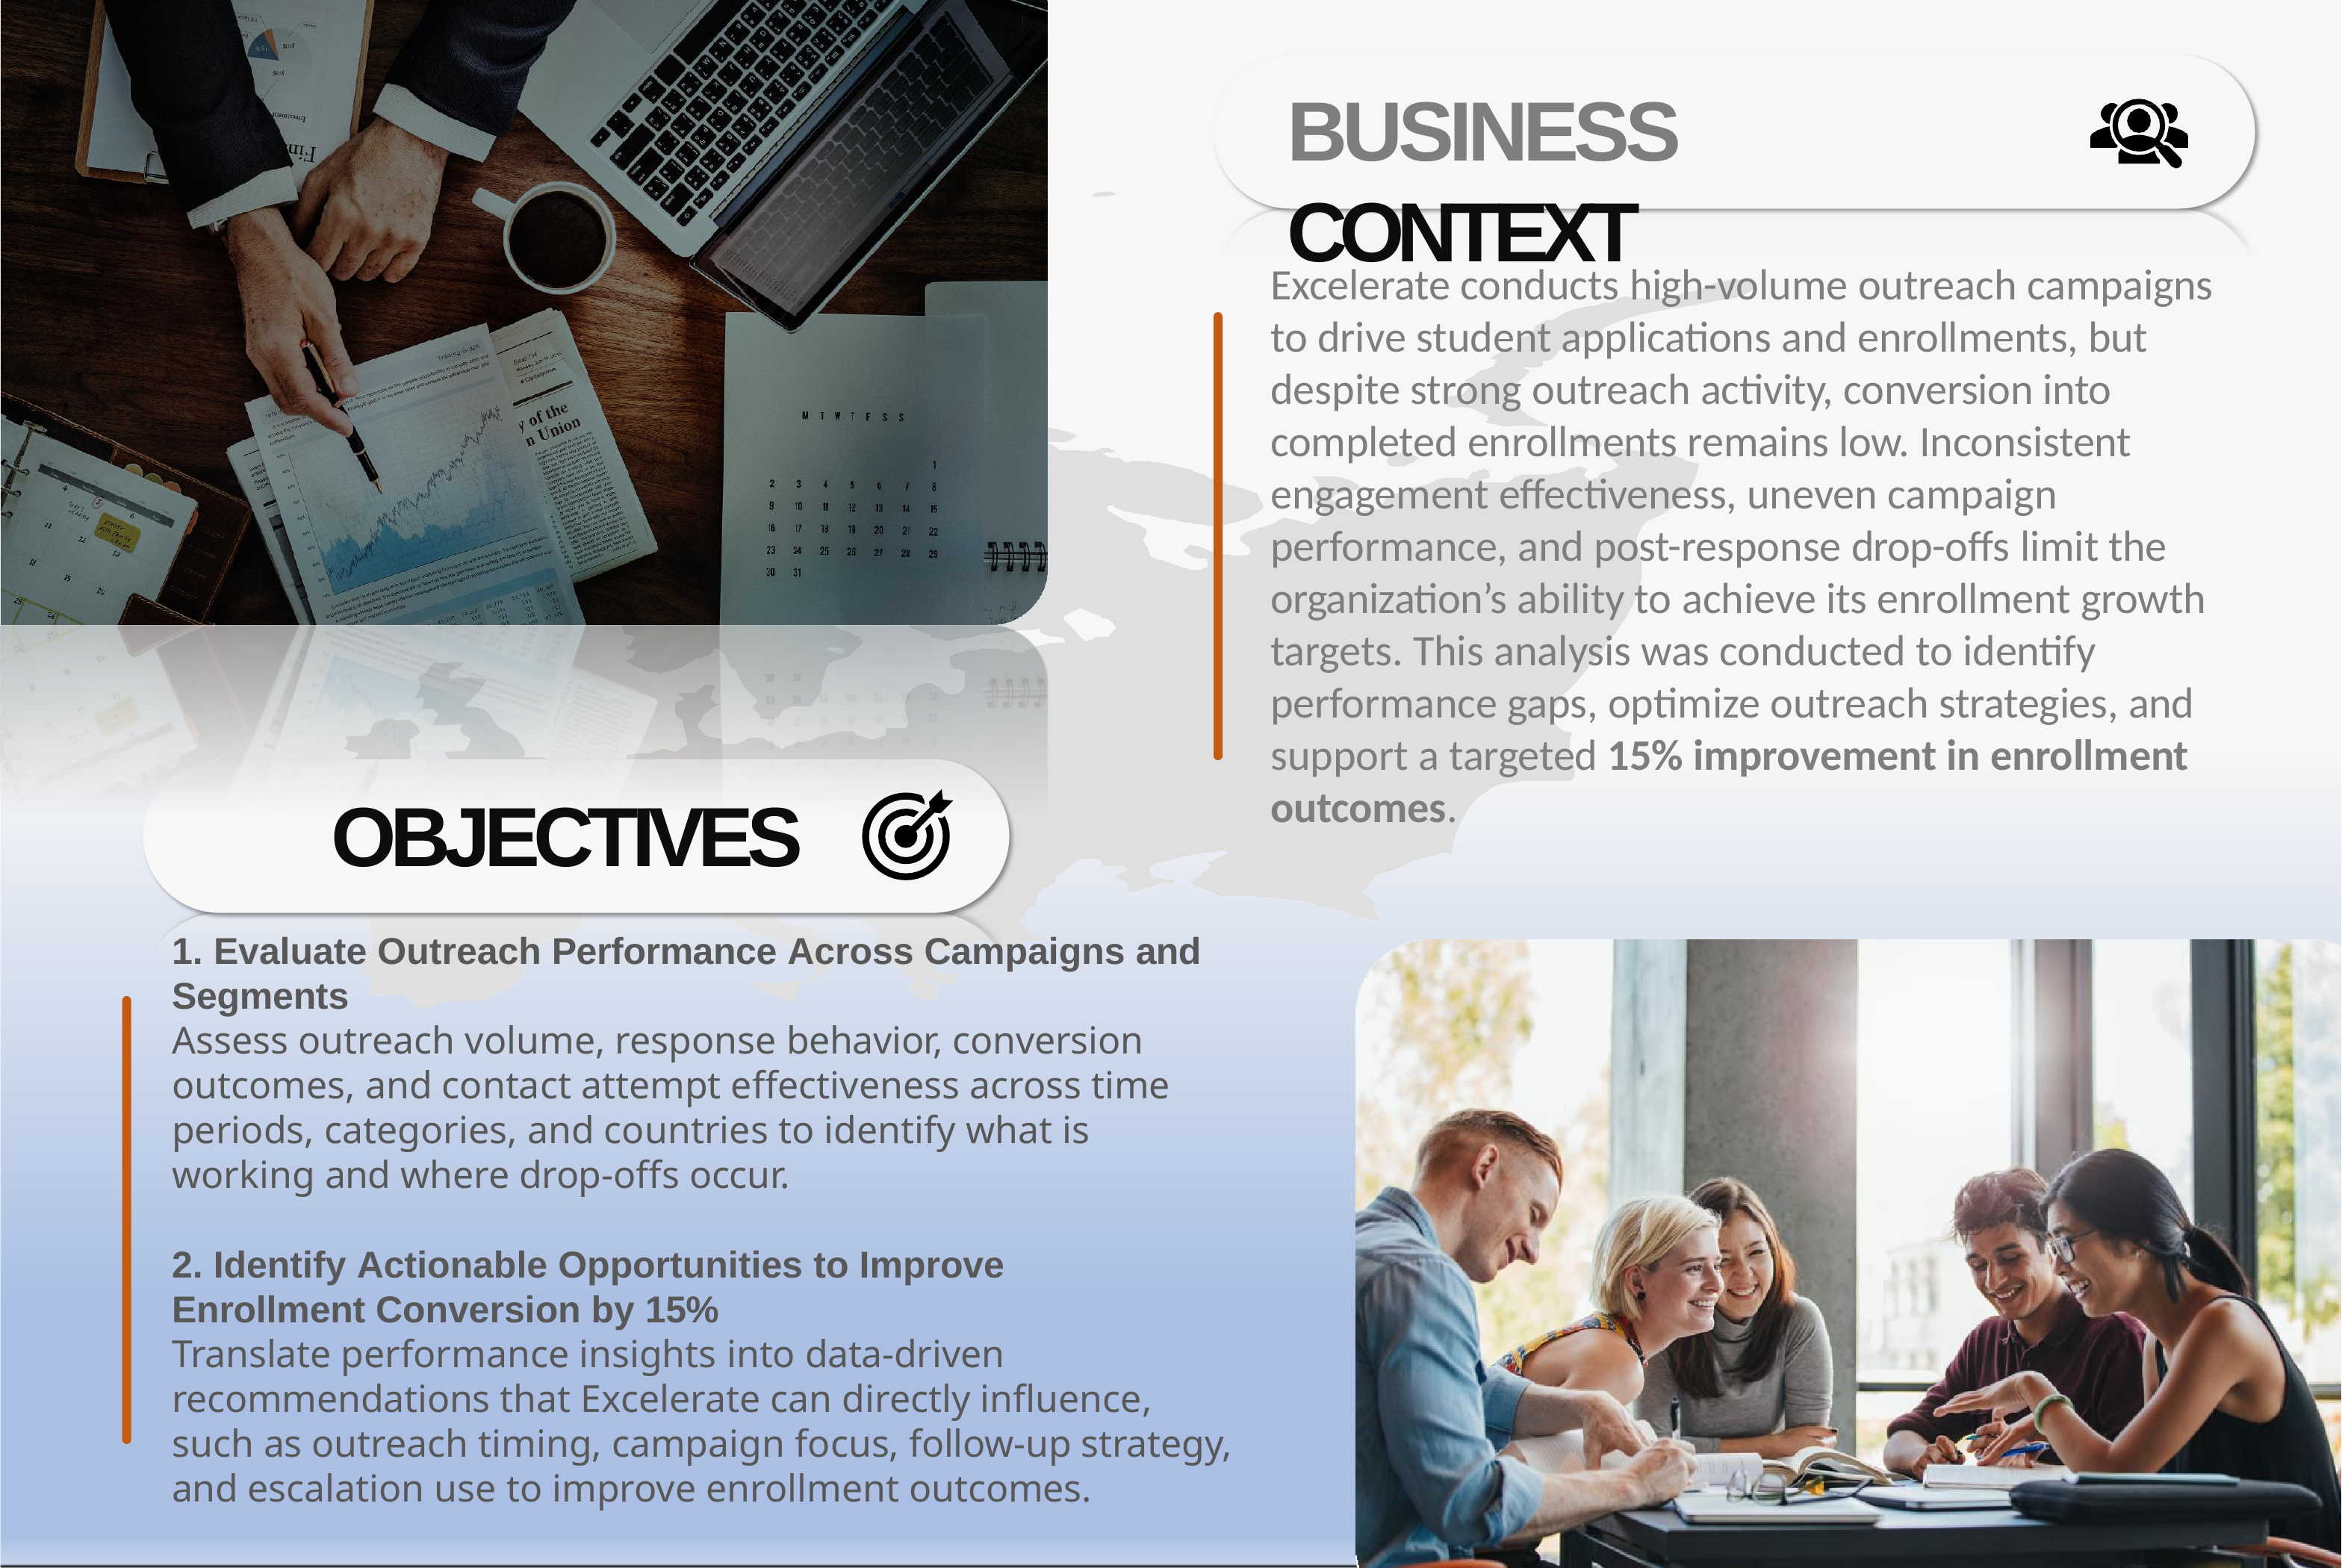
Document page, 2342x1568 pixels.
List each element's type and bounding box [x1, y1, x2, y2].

text_box [1209, 51, 2266, 367]
picture [0, 0, 2342, 1568]
text_box [1213, 99, 2188, 761]
text_box [0, 0, 1049, 1445]
